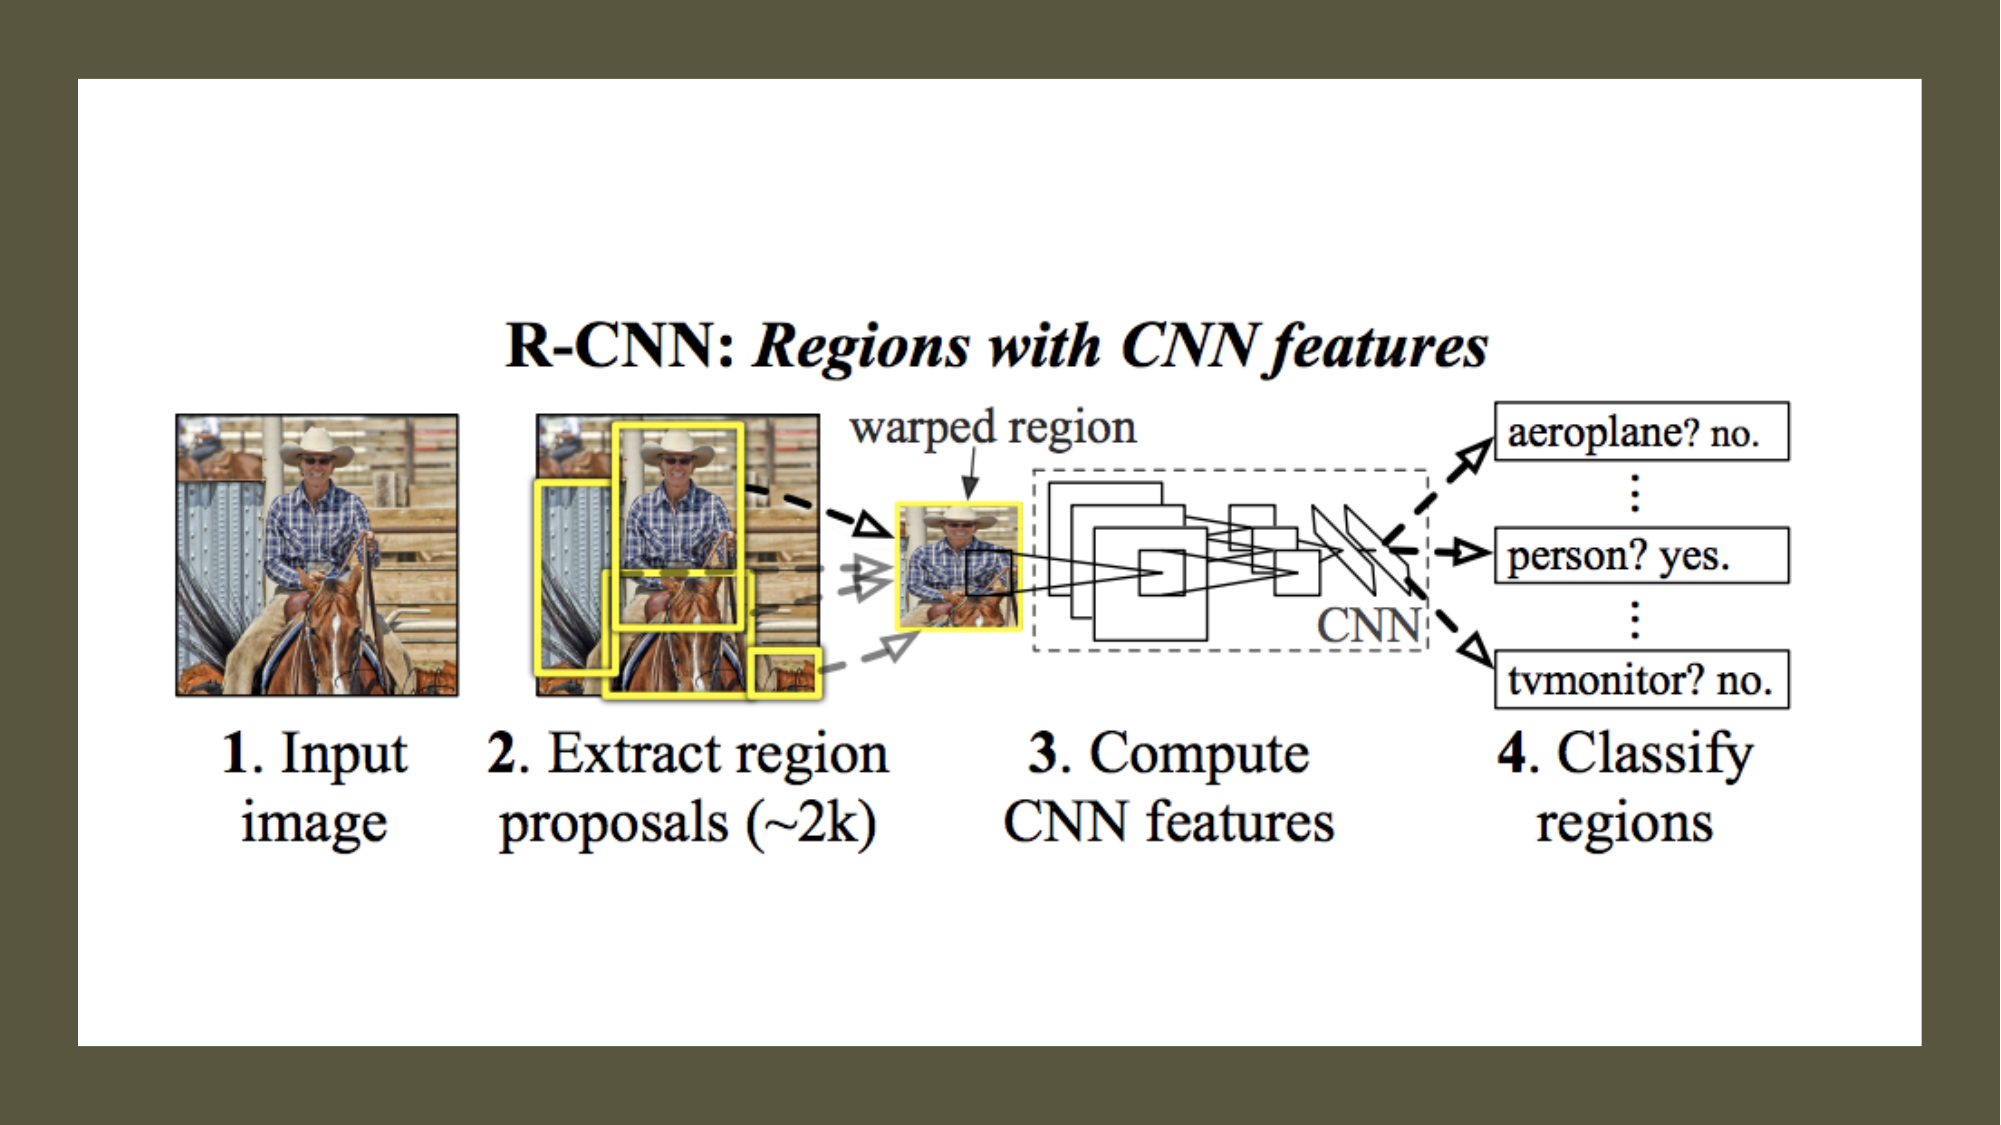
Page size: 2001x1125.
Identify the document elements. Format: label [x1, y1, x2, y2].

text_box [0, 0, 2000, 1125]
text_box [76, 77, 1924, 1048]
picture [105, 231, 1895, 894]
